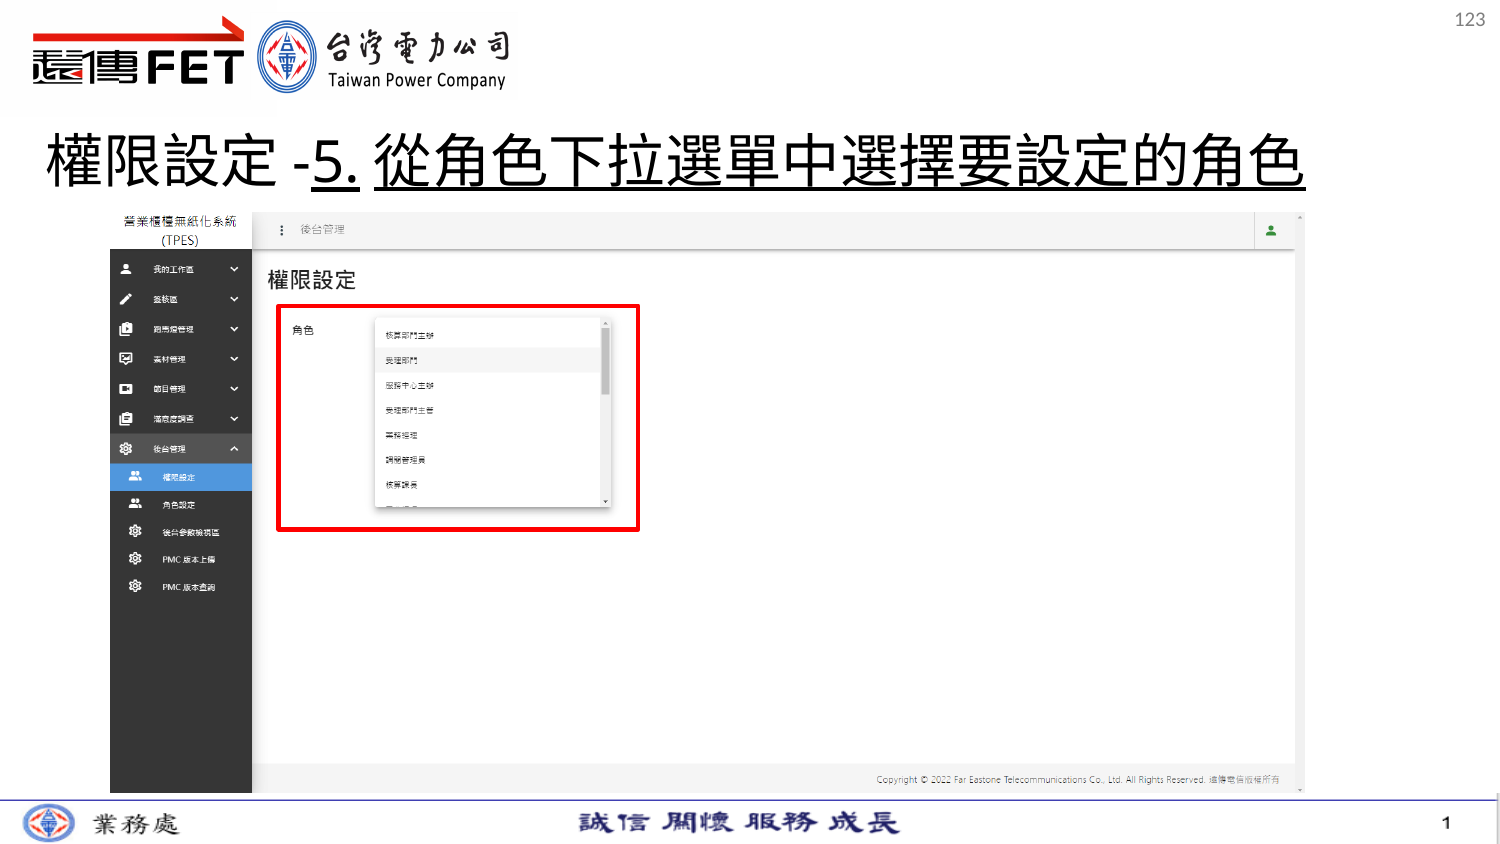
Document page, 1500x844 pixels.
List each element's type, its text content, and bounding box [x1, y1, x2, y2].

picture [0, 0, 519, 117]
text_box 權限設定-5.從角色下拉選單中選擇要設定的角色 [30, 117, 1325, 217]
picture [0, 211, 1500, 844]
